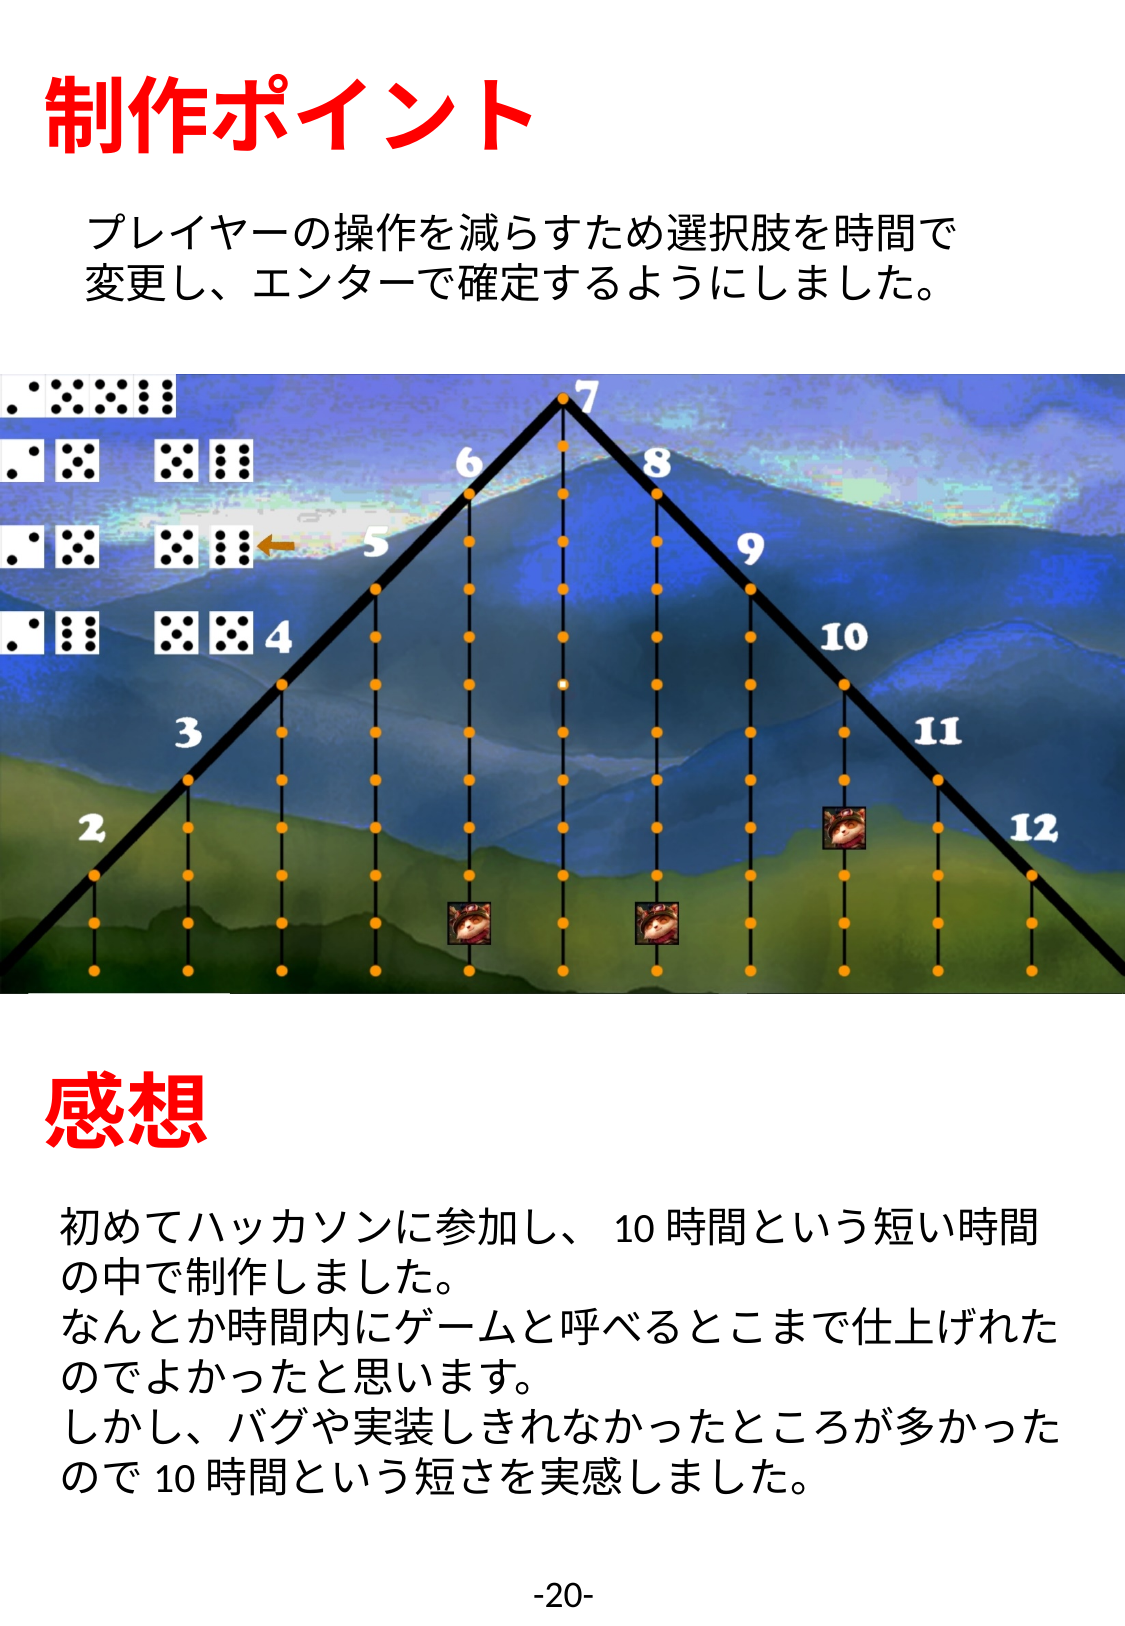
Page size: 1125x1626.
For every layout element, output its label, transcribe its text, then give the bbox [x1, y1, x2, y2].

text_box 制作ポイント [28, 55, 592, 171]
text_box 感想 [28, 1052, 239, 1167]
text_box -20- [460, 1563, 667, 1623]
picture [0, 374, 1125, 994]
text_box 初めてハッカソンに参加し、10時間という短い時間の中で制作しました。 なんとか時間内にゲームと呼べるとこまで仕上げれたのでよかったと思います。 しかし、バグや実装しきれなかったところが多かったので10時間という短さを実感しました。 [44, 1193, 1078, 1509]
text_box プレイヤーの操作を減らすため選択肢を時間で変更し、エンターで確定するようにしました。 [69, 199, 1005, 315]
